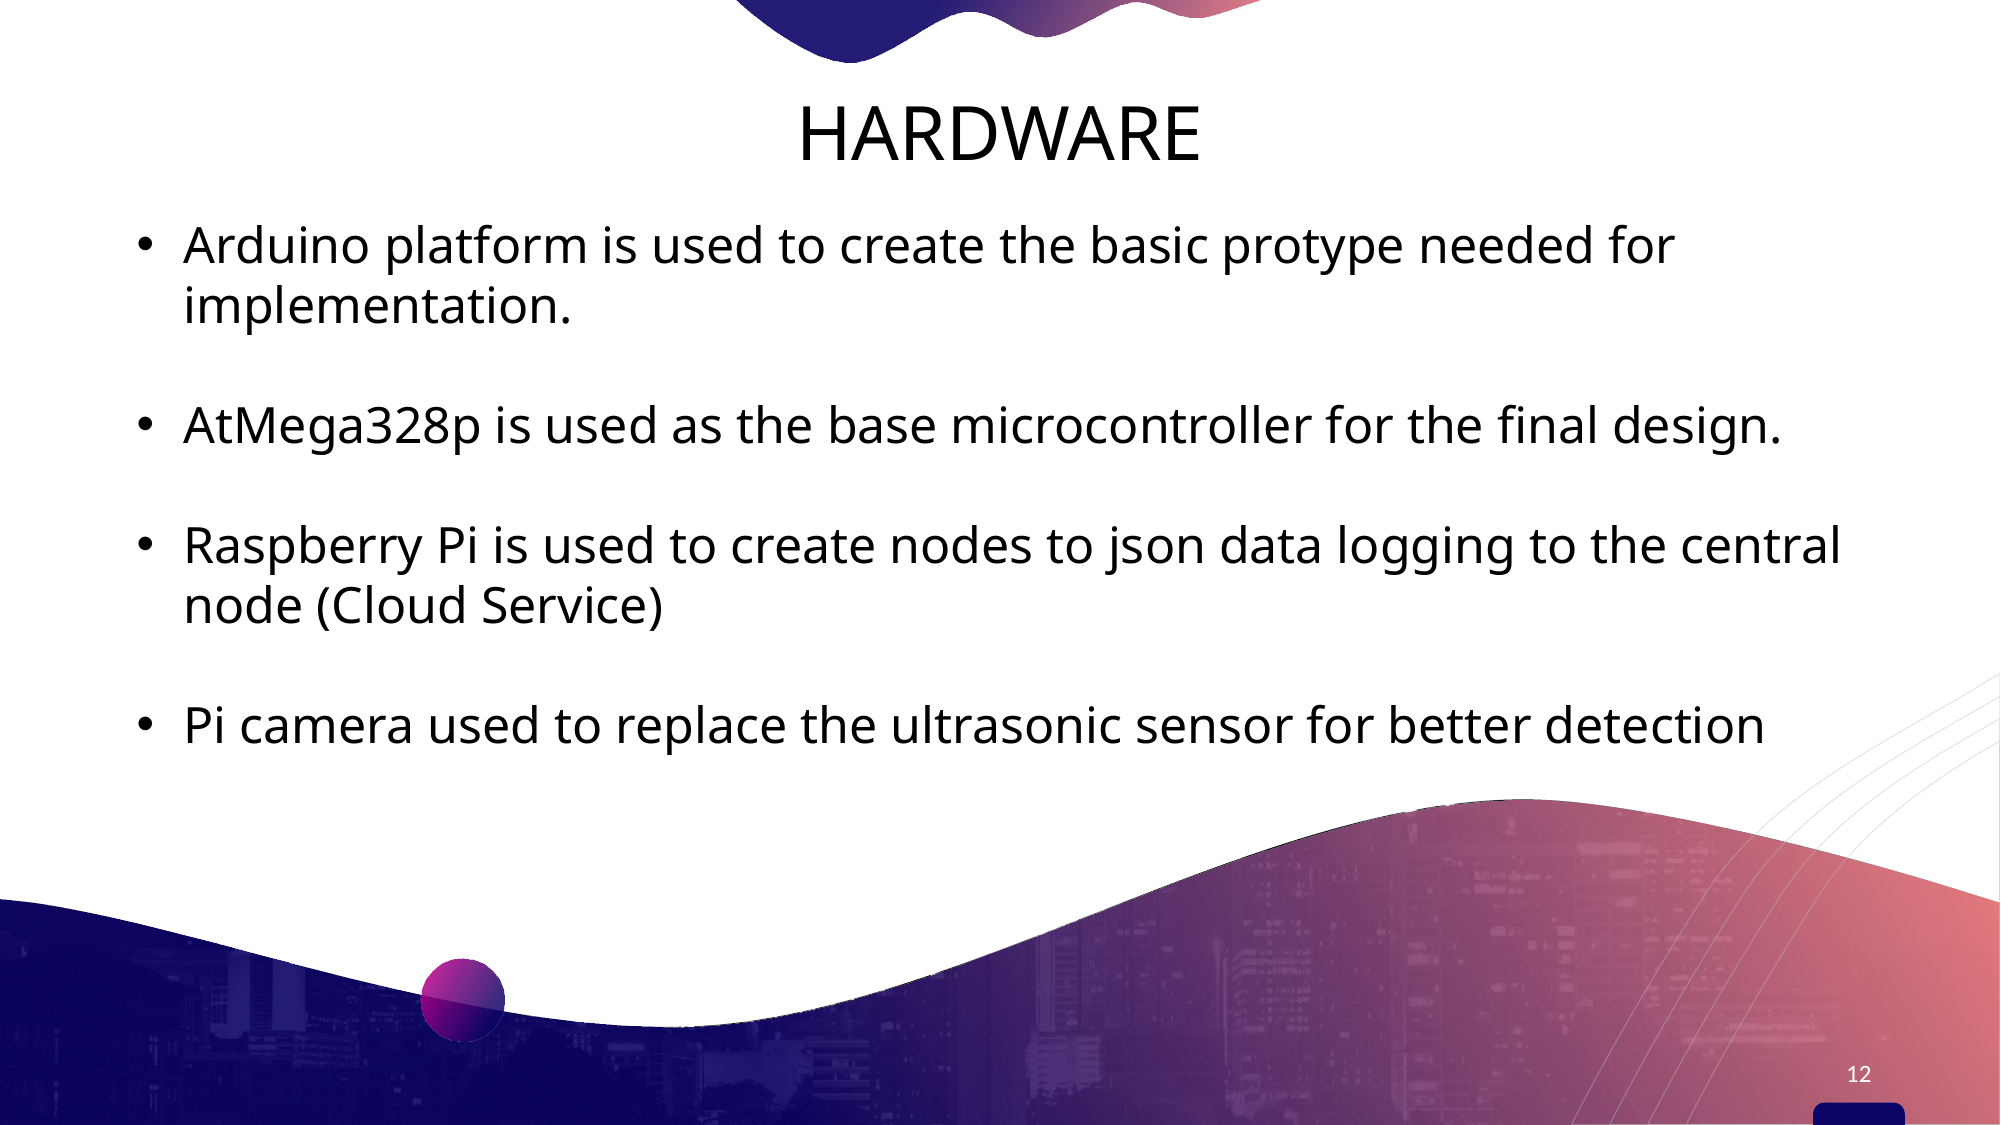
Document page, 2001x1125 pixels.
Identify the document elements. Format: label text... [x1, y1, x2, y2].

text_box [735, 0, 1261, 63]
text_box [1571, 673, 2000, 1125]
text_box Arduino platform is used to create the basic protype needed for implementation. AtMega328p is used as the base microcontroller for the final design. Raspberry Pi is used to create nodes to json data logging to the central node (Cloud Service) Pi camera used to replace the ultrasonic sensor for better detection [121, 206, 1894, 761]
picture [0, 799, 1571, 1125]
title HARDWARE [106, 66, 1894, 207]
